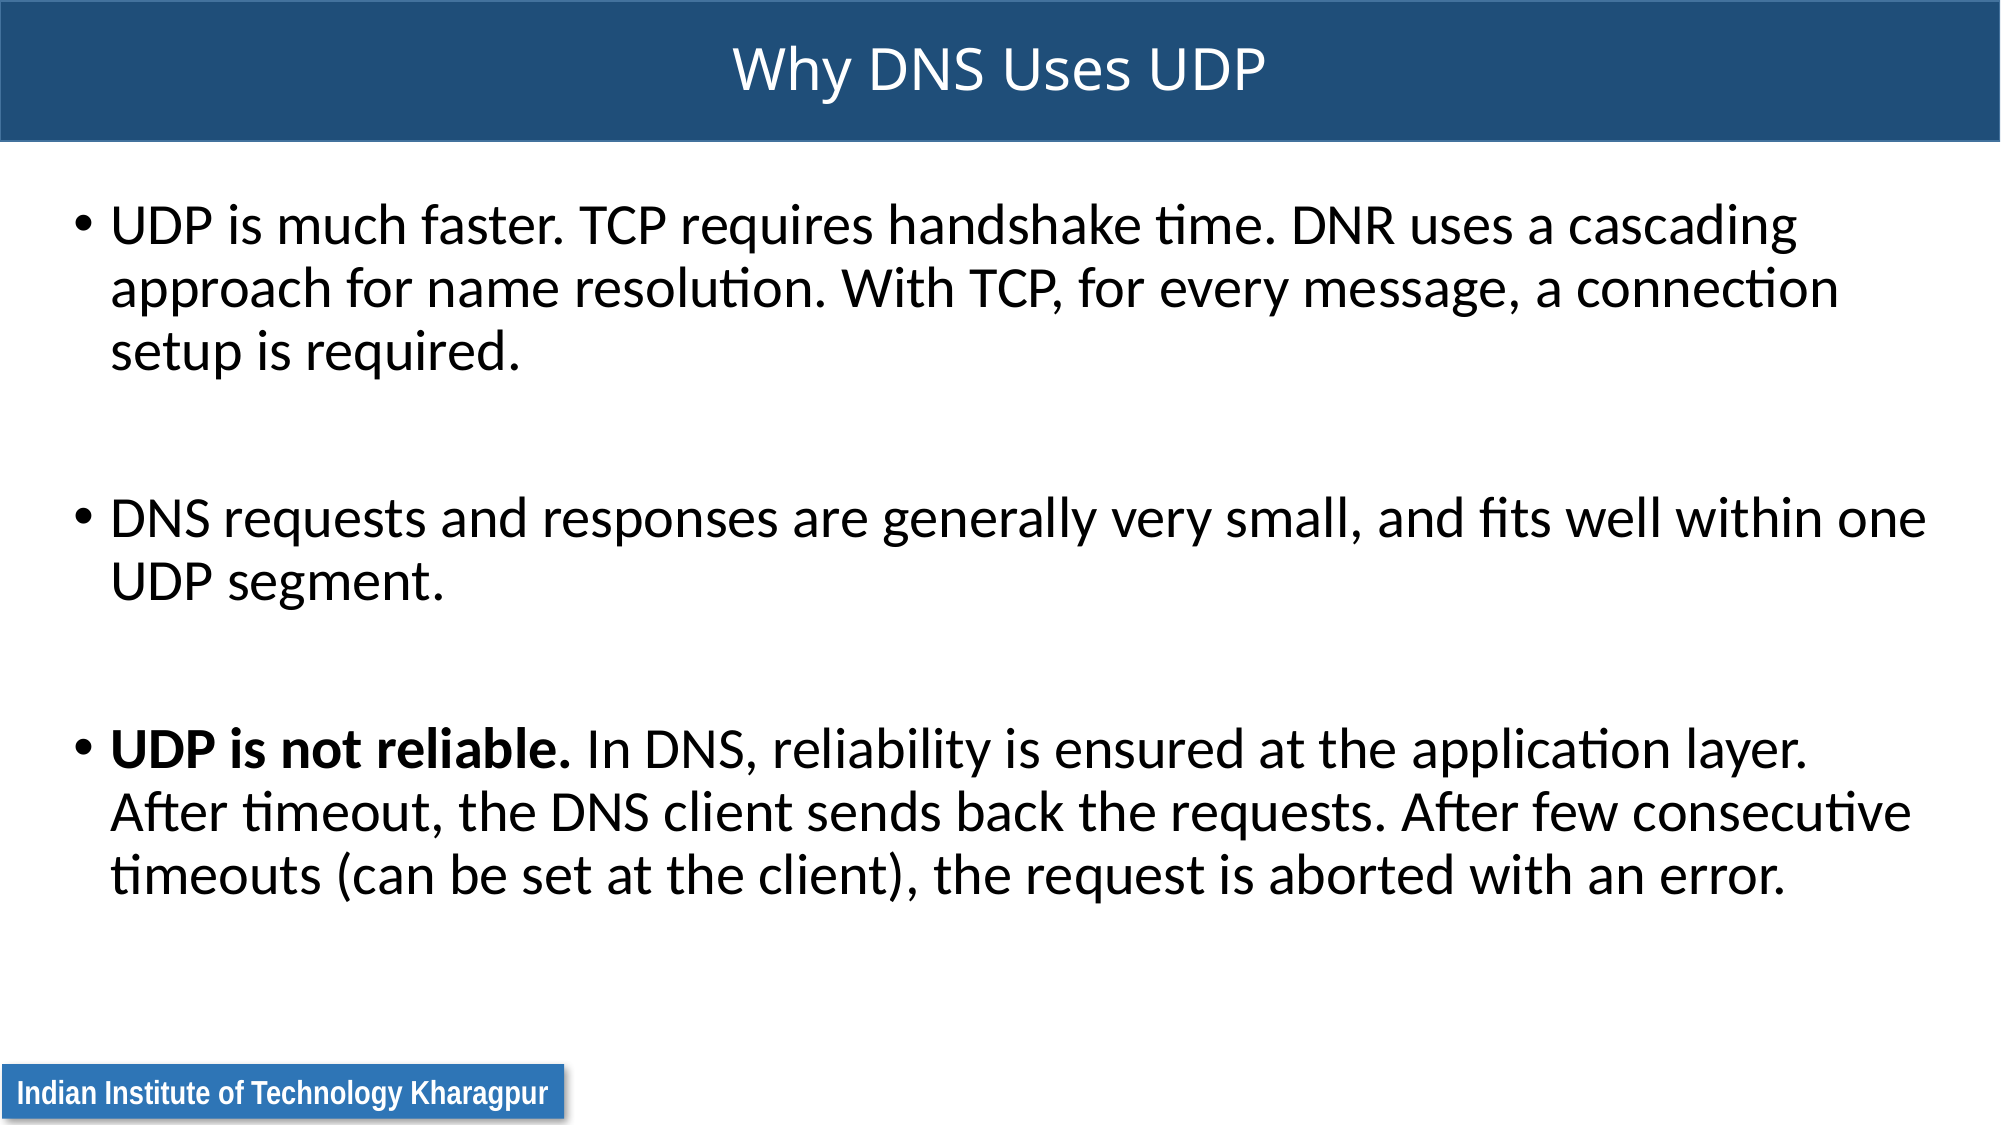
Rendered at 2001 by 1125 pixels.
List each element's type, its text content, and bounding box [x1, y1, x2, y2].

title Why DNS Uses UDP [0, 1, 2000, 141]
list UDP is much faster. TCP requires handshake time. DNR uses a cascading approach for name resolution. With TCP, for every message, a connection setup is required. DNS requests and responses are generally very small, and fits well within one UDP segment. UDP is not reliable. In DNS, reliability is ensured at the application layer. After timeout, the DNS client sends back the requests. After few consecutive timeouts (can be set at the client), the request is aborted with an error. [58, 186, 1954, 1065]
